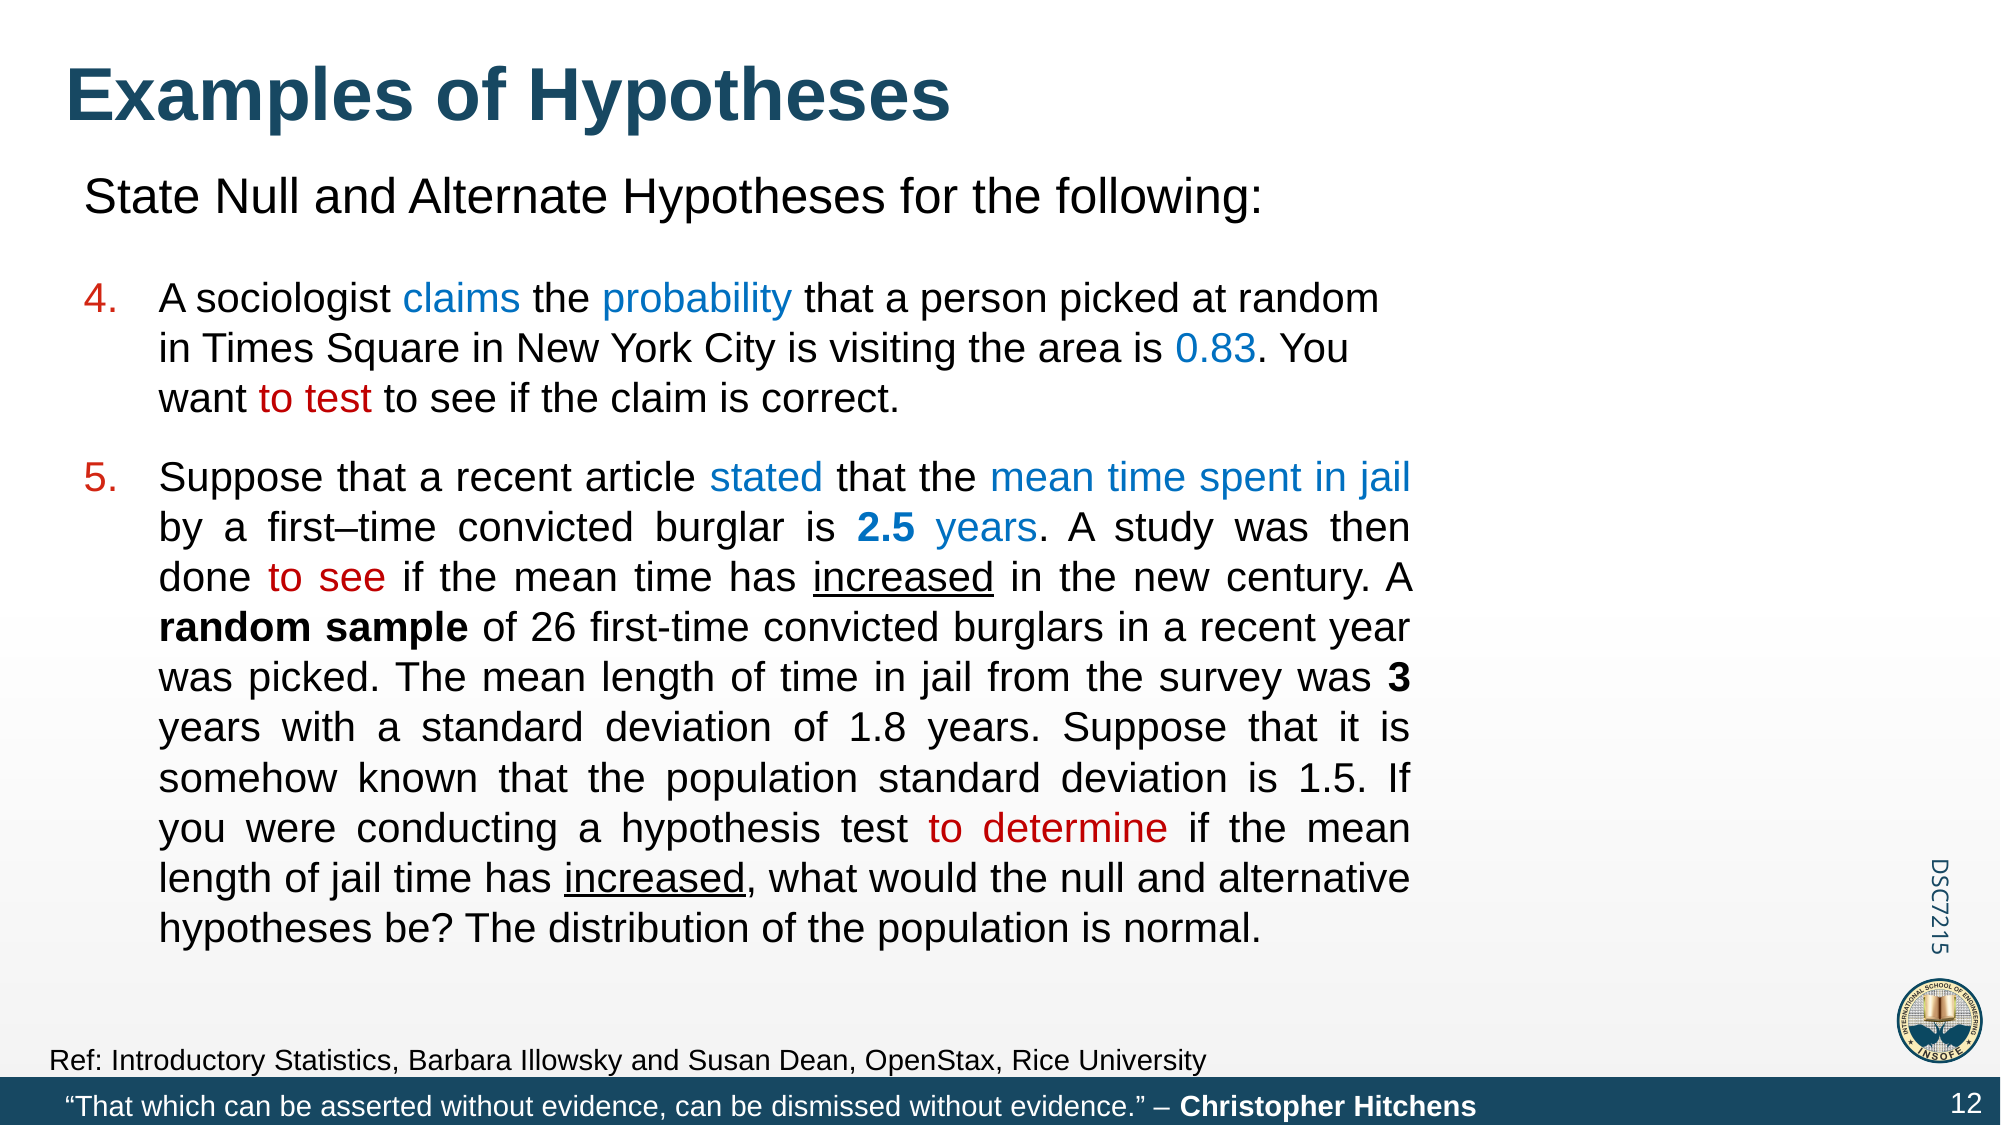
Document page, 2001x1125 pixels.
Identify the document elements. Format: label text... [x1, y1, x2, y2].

text_box A sociologist claims the probability that a person picked at random in Times Square in New York City is visiting the area is 0.83. You want to test to see if the claim is correct. [50, 263, 1427, 415]
slide_number 12 [1893, 1078, 1998, 1125]
picture [1894, 973, 1988, 1066]
list State Null and Alternate Hypotheses for the following: [50, 155, 1975, 241]
text_box Suppose that a recent article stated that the mean time spent in jail by a first–time convicted burglar is 2.5 years. A study was then done to see if the mean time has increased in the new century. A random sample of 26 first-time convicted burglars in a recent year was picked. The mean length of time in jail from the survey was 3 years with a standard deviation of 1.8 years. Suppose that it is somehow known that the population standard deviation is 1.5. If you were conducting a hypothesis test to determine if the mean length of jail time has increased, what would the null and alternative hypotheses be? The distribution of the population is normal. [50, 442, 1427, 970]
text_box “That which can be asserted without evidence, can be dismissed without evidence.” – Christopher Hitchens [50, 1084, 1938, 1125]
title Examples of Hypotheses [50, 14, 1707, 155]
text_box Ref: Introductory Statistics, Barbara Illowsky and Susan Dean, OpenStax, Rice University [34, 1033, 1224, 1084]
